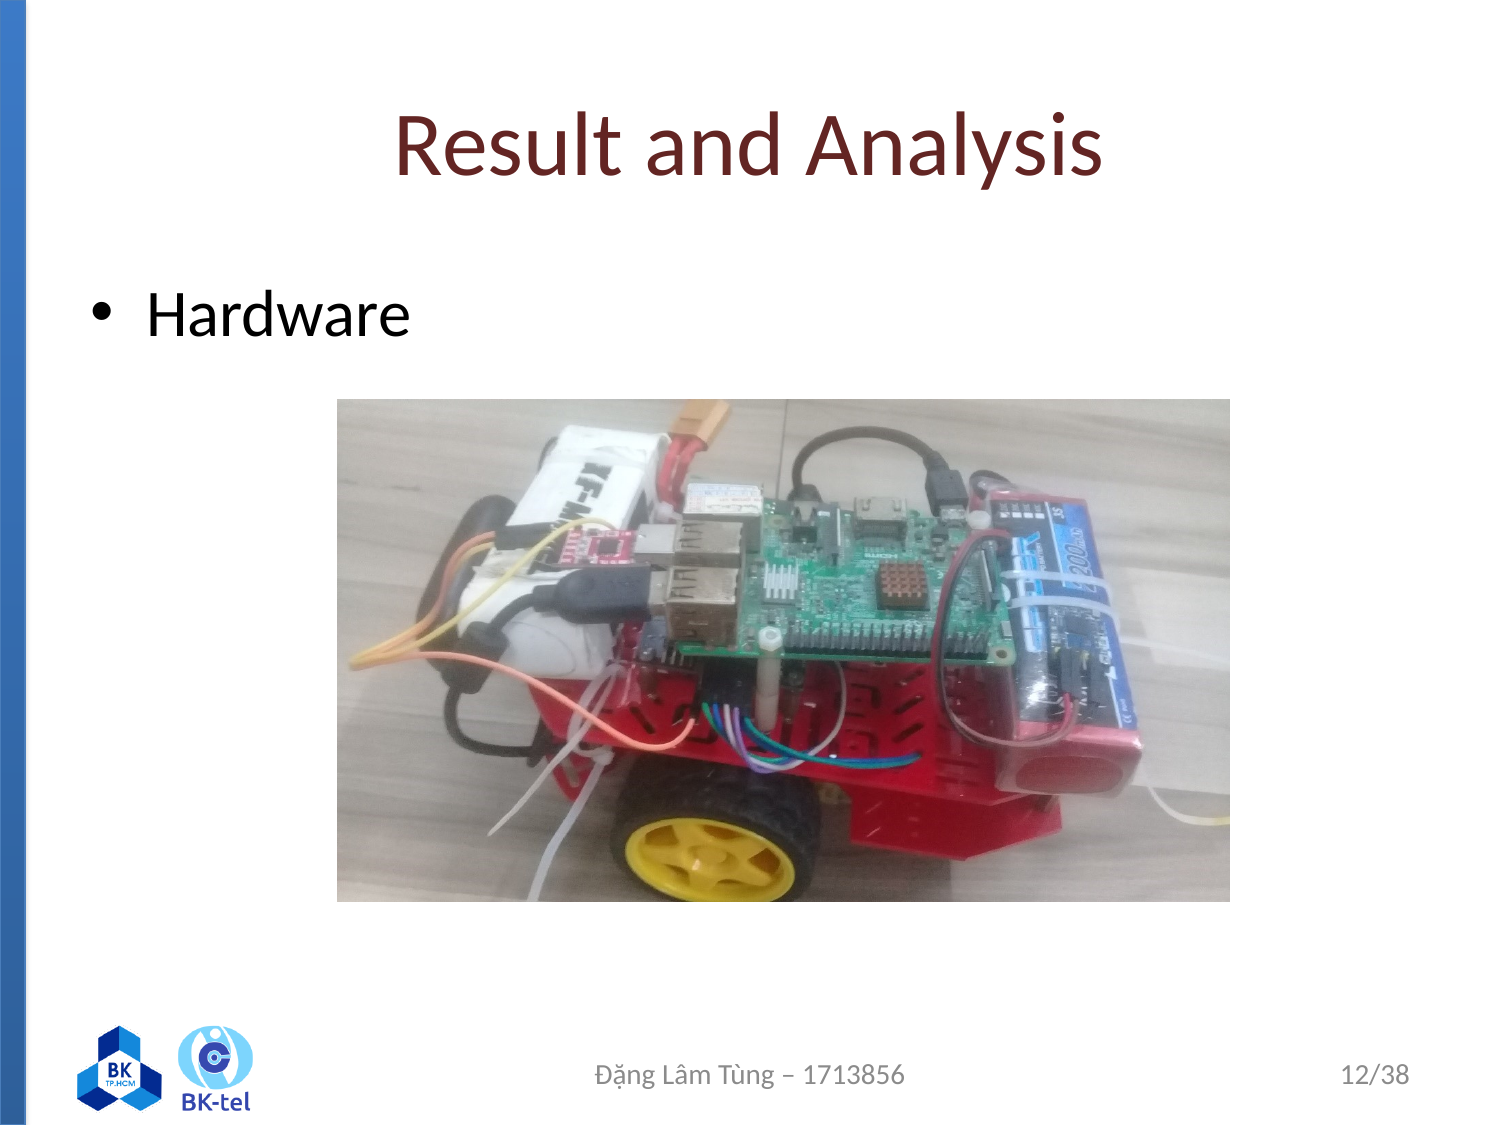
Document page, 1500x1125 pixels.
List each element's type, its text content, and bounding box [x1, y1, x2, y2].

title Result and Analysis [75, 45, 1425, 233]
footer Đặng Lâm Tùng – 1713856 [512, 1042, 988, 1103]
slide_number 12/38 [1074, 1042, 1425, 1103]
picture [75, 1023, 163, 1113]
list Hardware [75, 262, 1425, 1005]
picture [337, 399, 1230, 902]
picture [174, 1024, 257, 1113]
